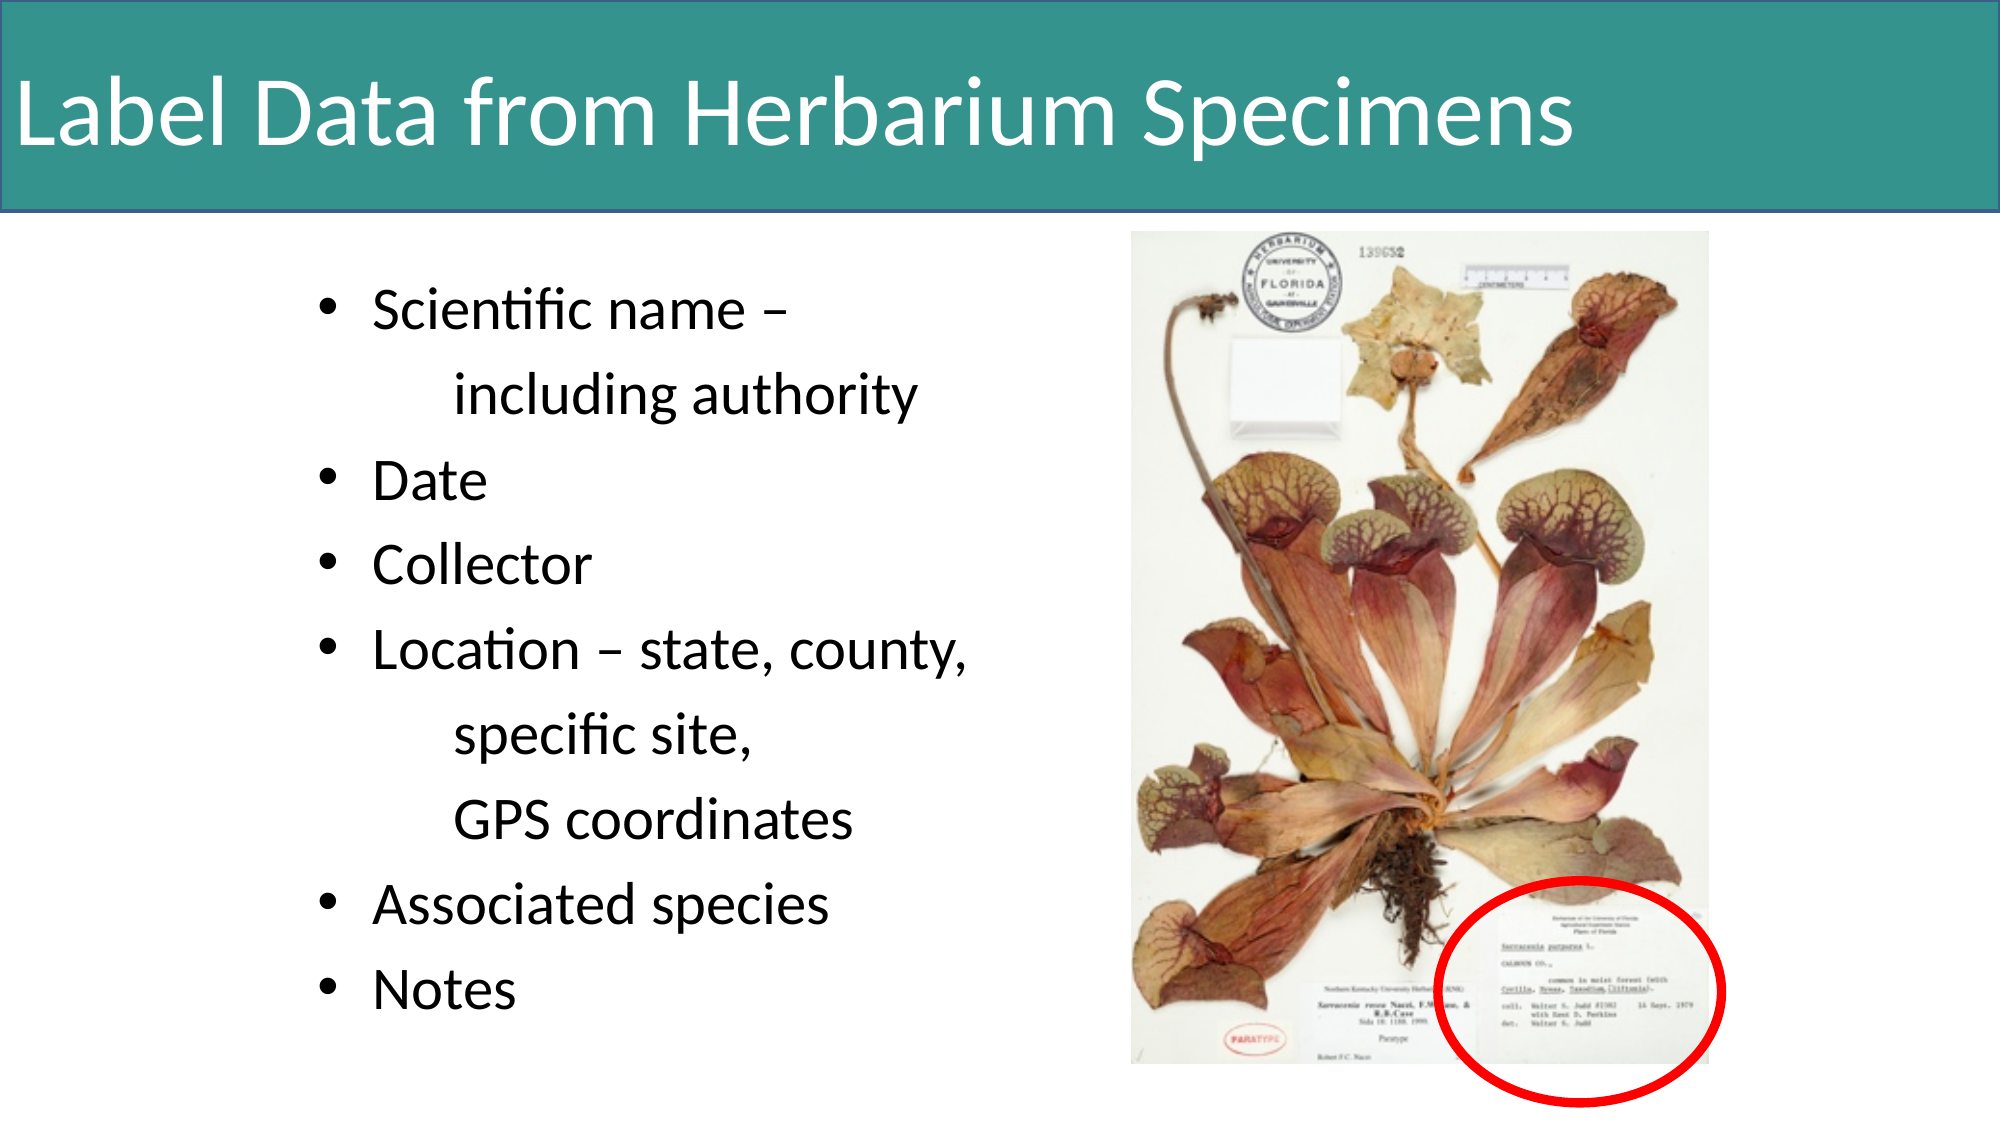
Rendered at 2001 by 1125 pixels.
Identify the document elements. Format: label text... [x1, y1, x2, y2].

text_box Scientific name – including authority Date Collector Location – state, county, specific site, GPS coordinates Associated species Notes [302, 261, 1125, 1033]
text_box [1714, 956, 1722, 1028]
text_box [1483, 1073, 1677, 1103]
picture [1130, 230, 1710, 1065]
text_box Label Data from Herbarium Specimens [0, 0, 2000, 213]
